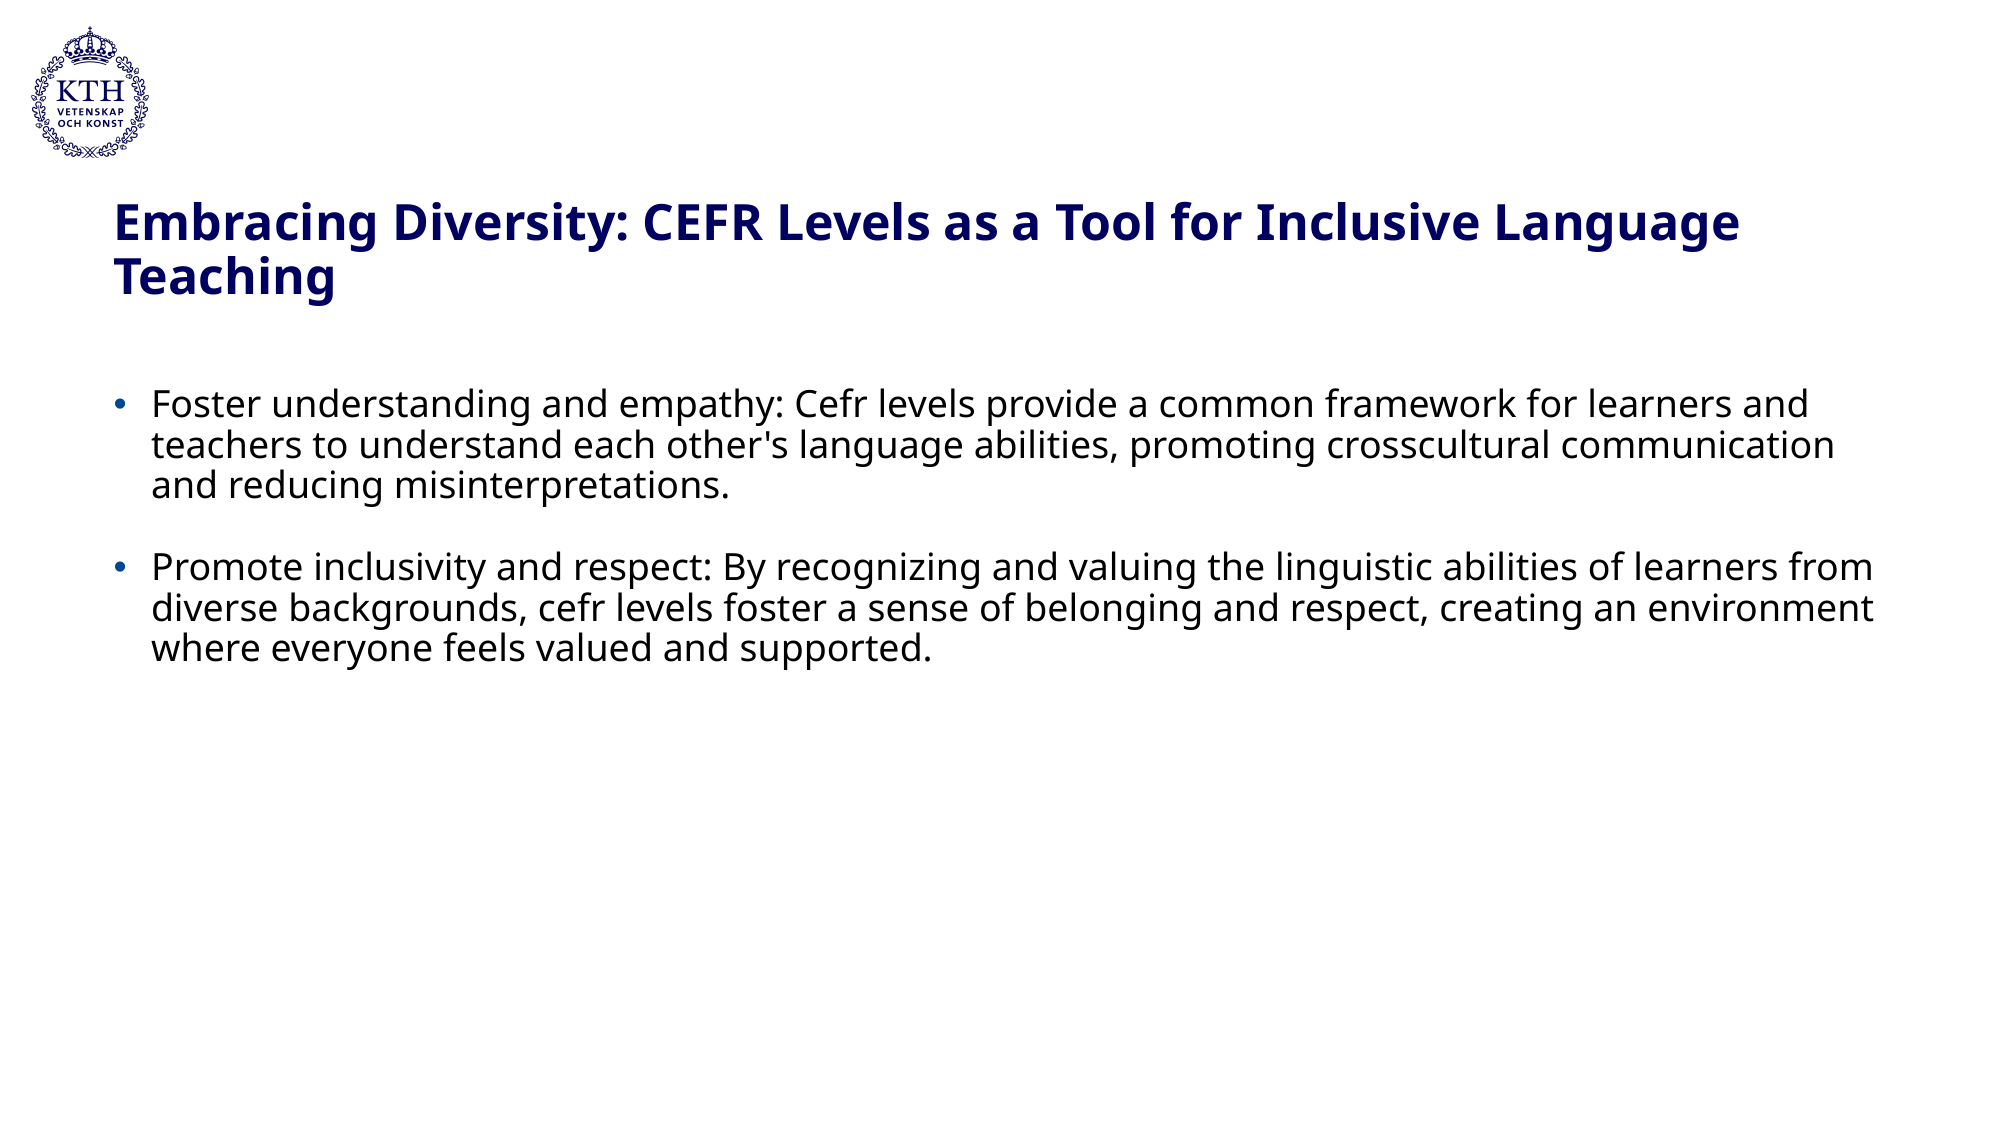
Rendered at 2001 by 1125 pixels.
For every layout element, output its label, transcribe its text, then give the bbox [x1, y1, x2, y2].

list Foster understanding and empathy: Cefr levels provide a common framework for learners and teachers to understand each other's language abilities, promoting crosscultural communication and reducing misinterpretations. Promote inclusivity and respect: By recognizing and valuing the linguistic abilities of learners from diverse backgrounds, cefr levels foster a sense of belonging and respect, creating an environment where everyone feels valued and supported. [98, 307, 1902, 1038]
picture [31, 26, 149, 158]
title Embracing Diversity: CEFR Levels as a Tool for Inclusive Language Teaching [98, 179, 1902, 273]
